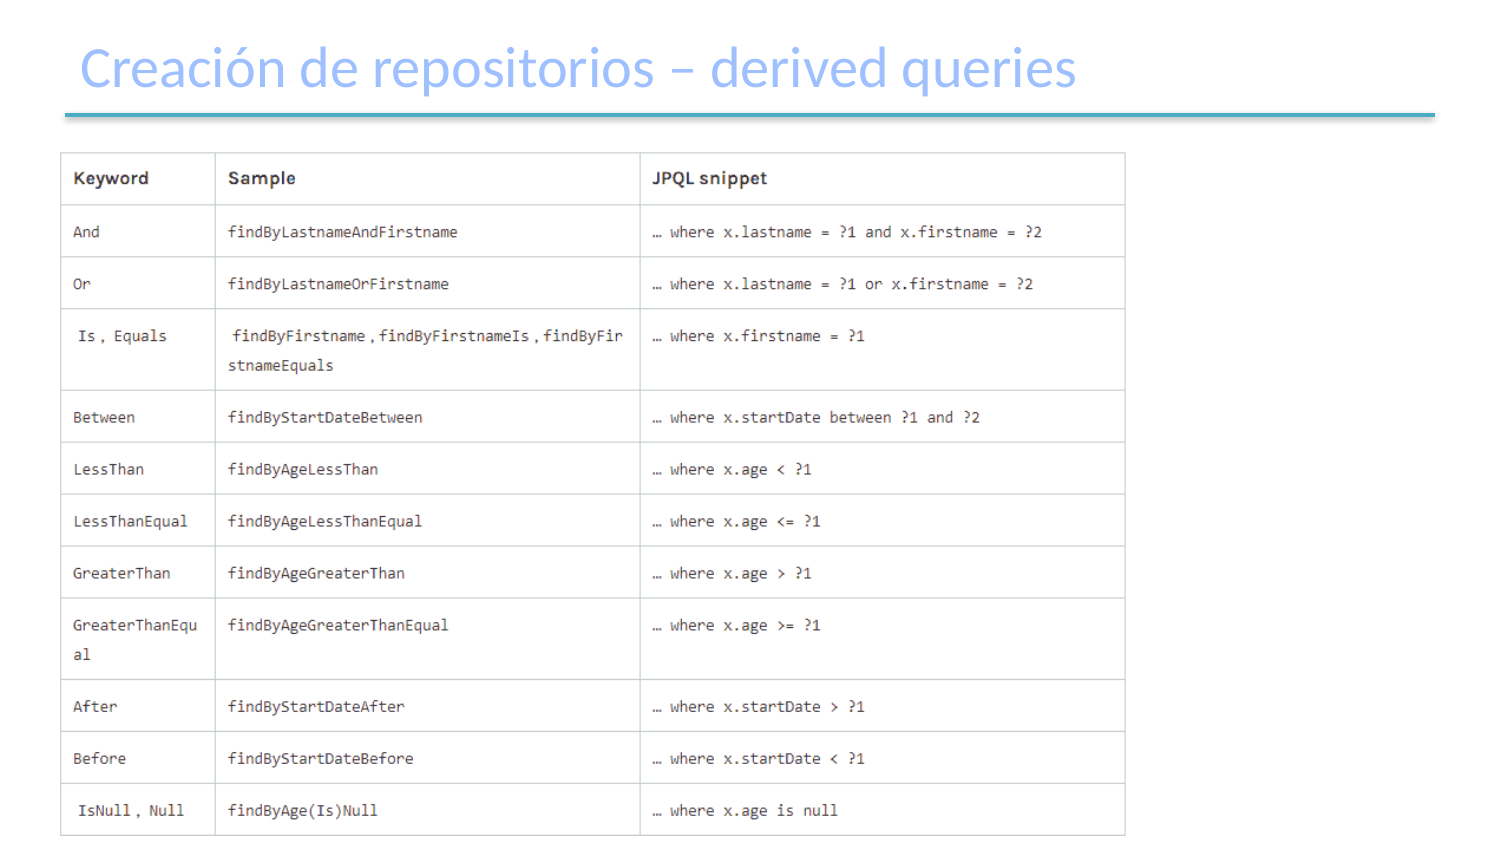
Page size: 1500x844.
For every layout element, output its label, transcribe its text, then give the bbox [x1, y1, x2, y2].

title Creación de repositorios – derived queries [64, 20, 1437, 109]
picture [59, 149, 1127, 836]
